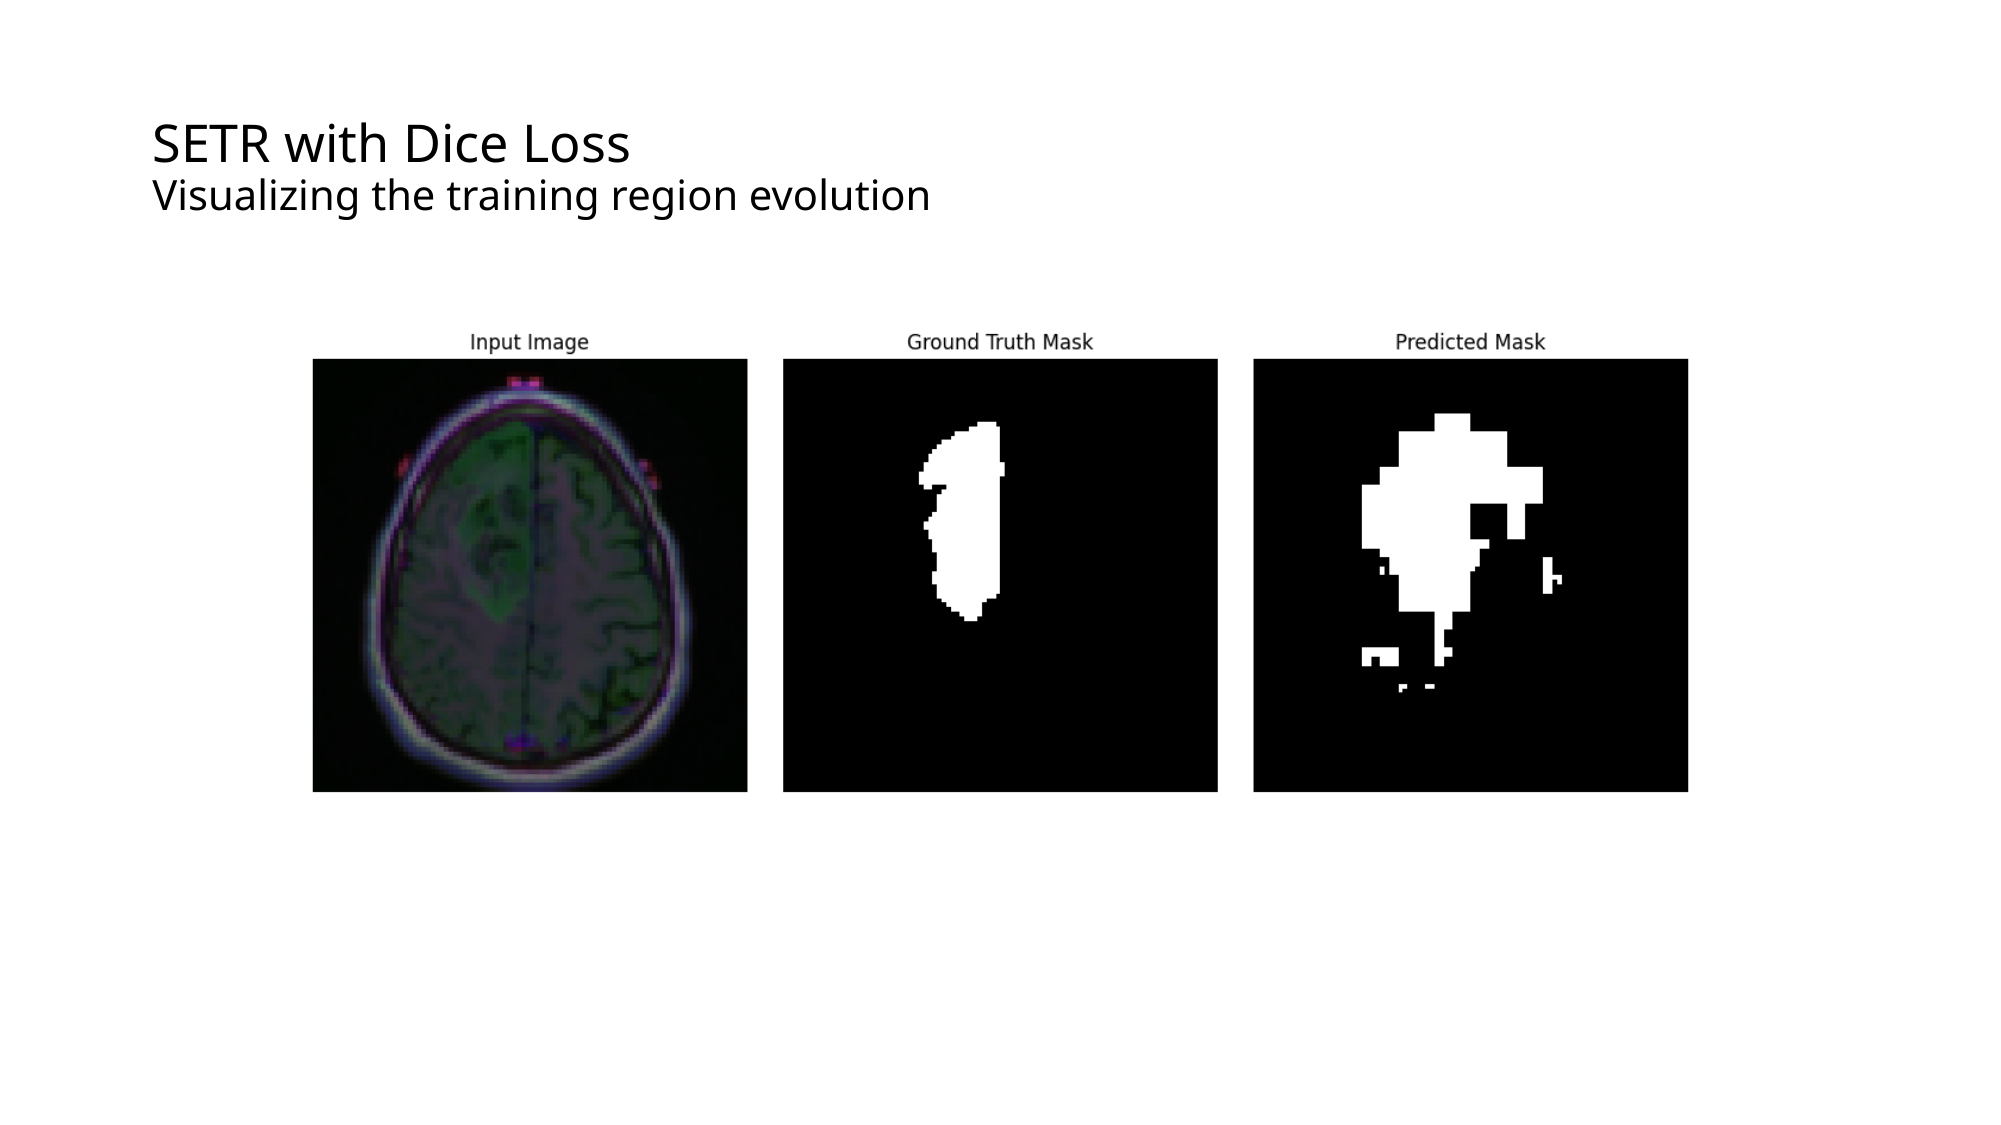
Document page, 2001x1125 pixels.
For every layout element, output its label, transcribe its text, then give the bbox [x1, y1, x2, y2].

title SETR with Dice Loss Visualizing the training region evolution [137, 59, 1863, 278]
picture [301, 320, 1699, 805]
